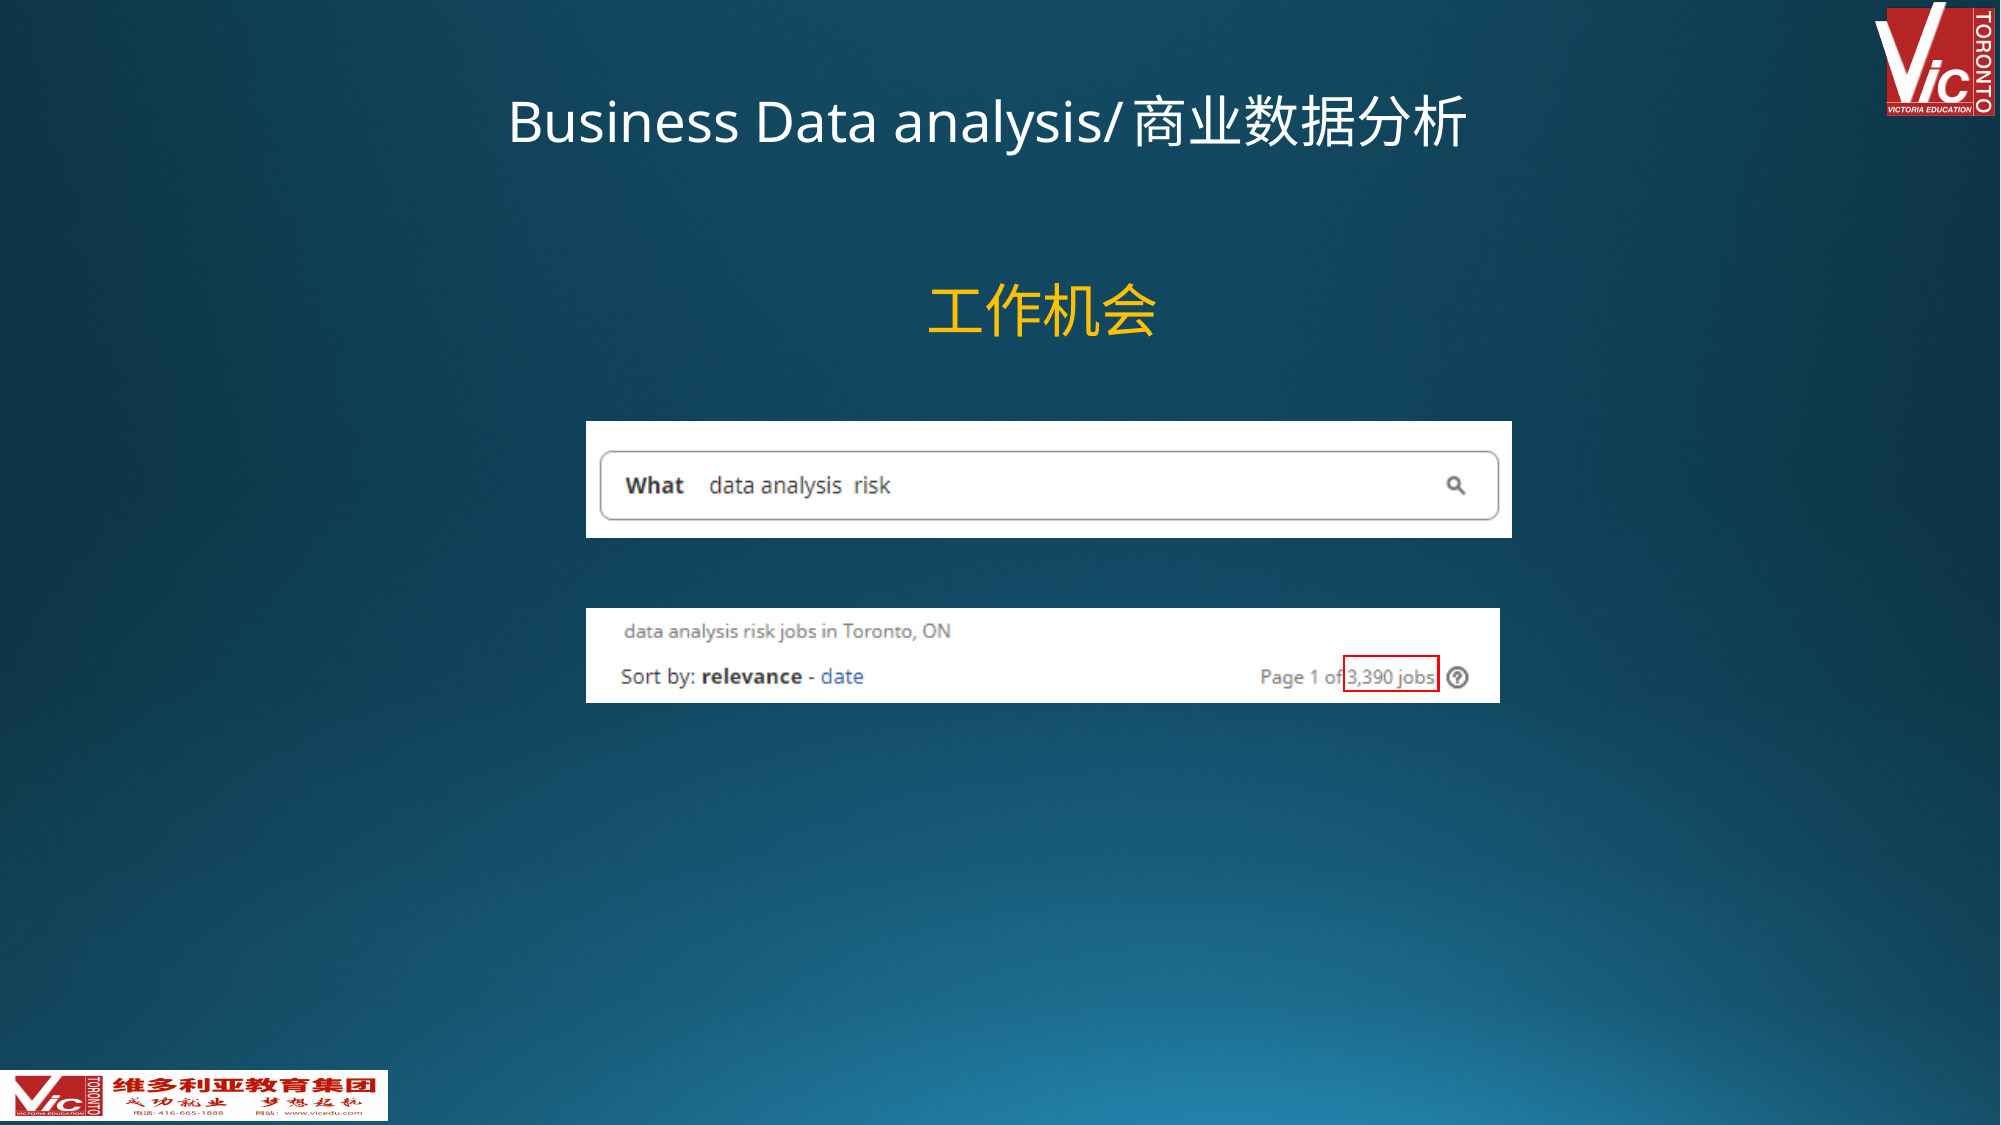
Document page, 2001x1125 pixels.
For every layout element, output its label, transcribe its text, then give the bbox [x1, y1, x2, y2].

title Business Data analysis/商业数据分析 [123, 86, 1853, 239]
picture [0, 0, 2001, 1125]
text_box 工作机会 [787, 267, 1299, 352]
